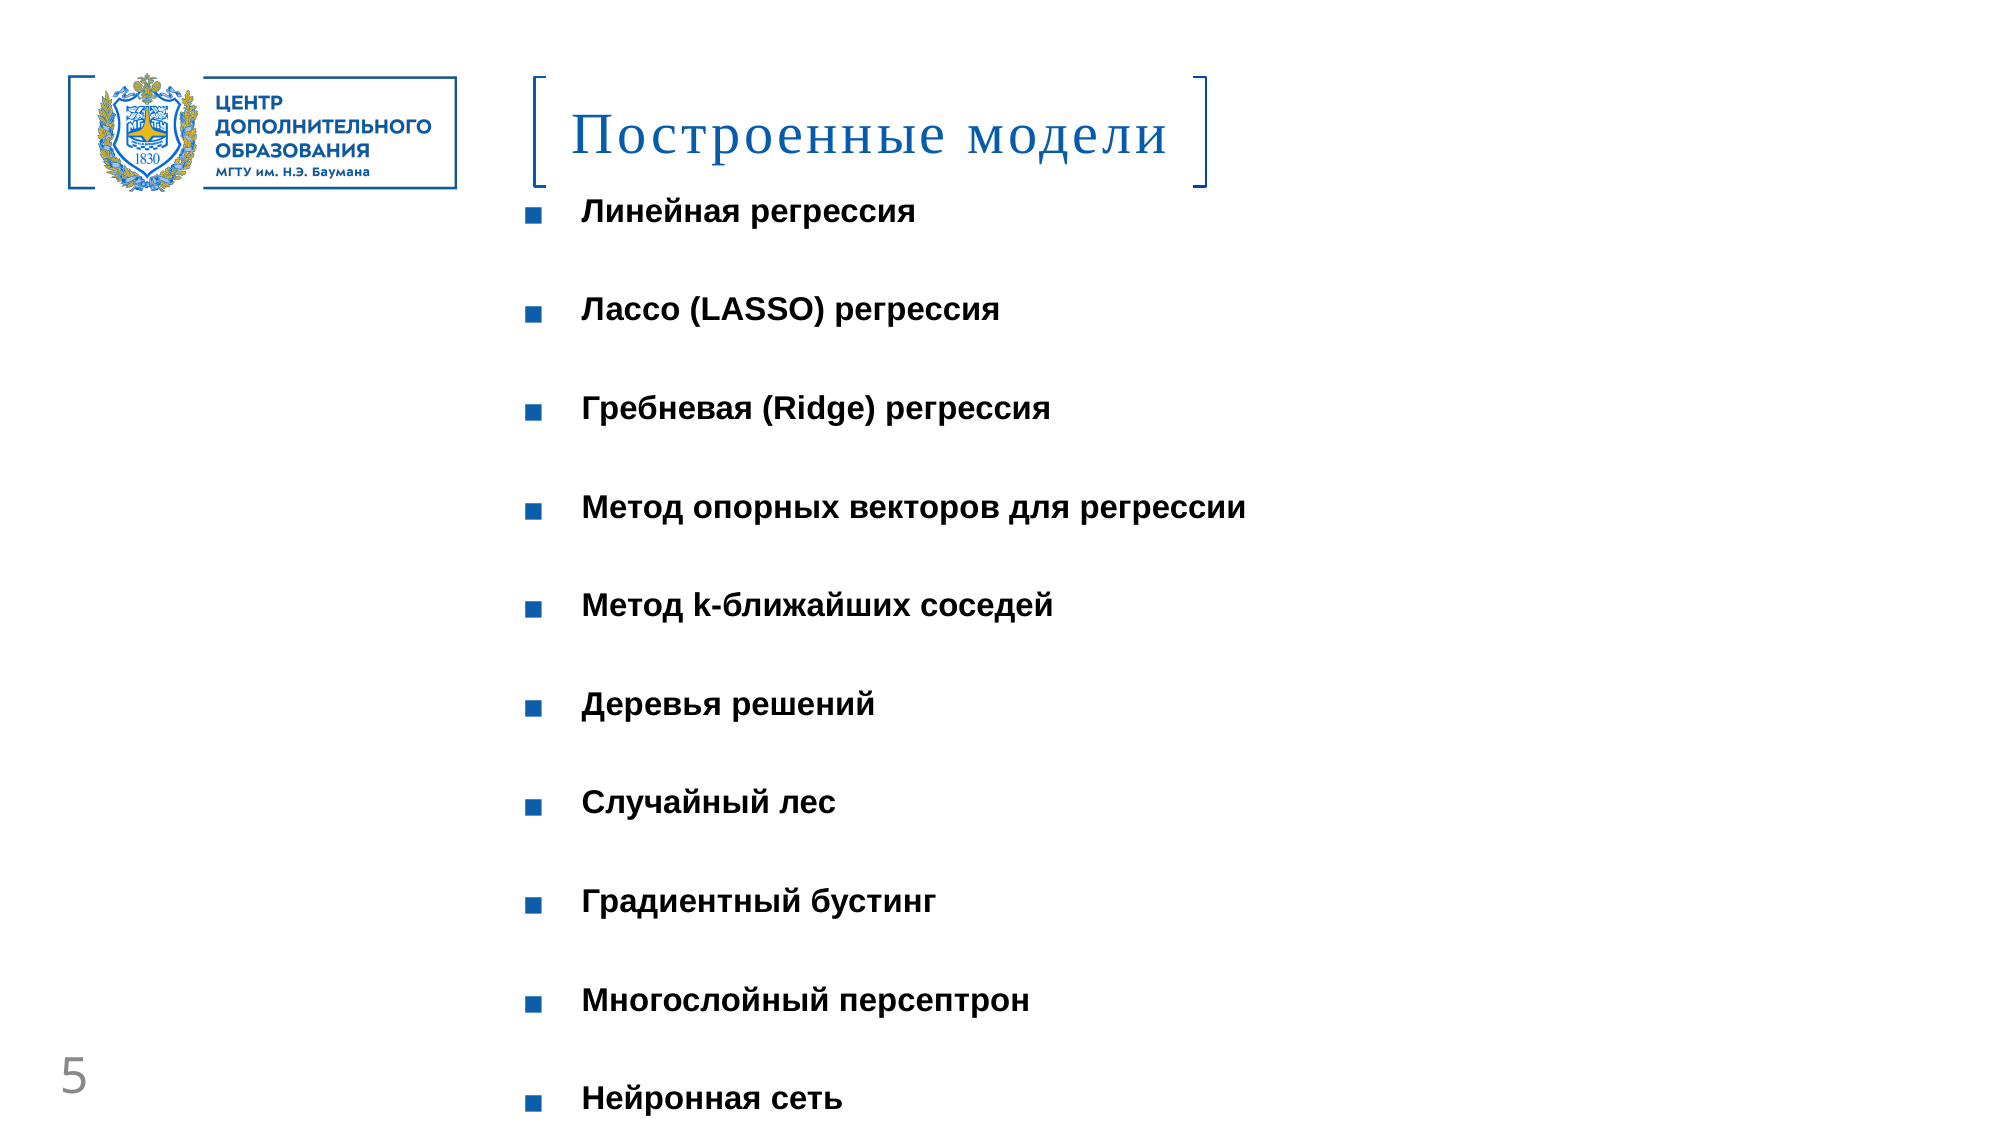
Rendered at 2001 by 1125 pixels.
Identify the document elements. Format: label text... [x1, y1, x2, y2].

slide_number 5 [44, 1055, 139, 1101]
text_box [534, 74, 1207, 187]
list Линейная регрессия Лассо (LASSO) регрессия Гребневая (Ridge) регрессия Метод опорных векторов для регрессии Метод k-ближайших соседей Деревья решений Случайный лес Градиентный бустинг Многослойный персептрон Нейронная сеть [495, 186, 1338, 1125]
picture [68, 73, 457, 192]
